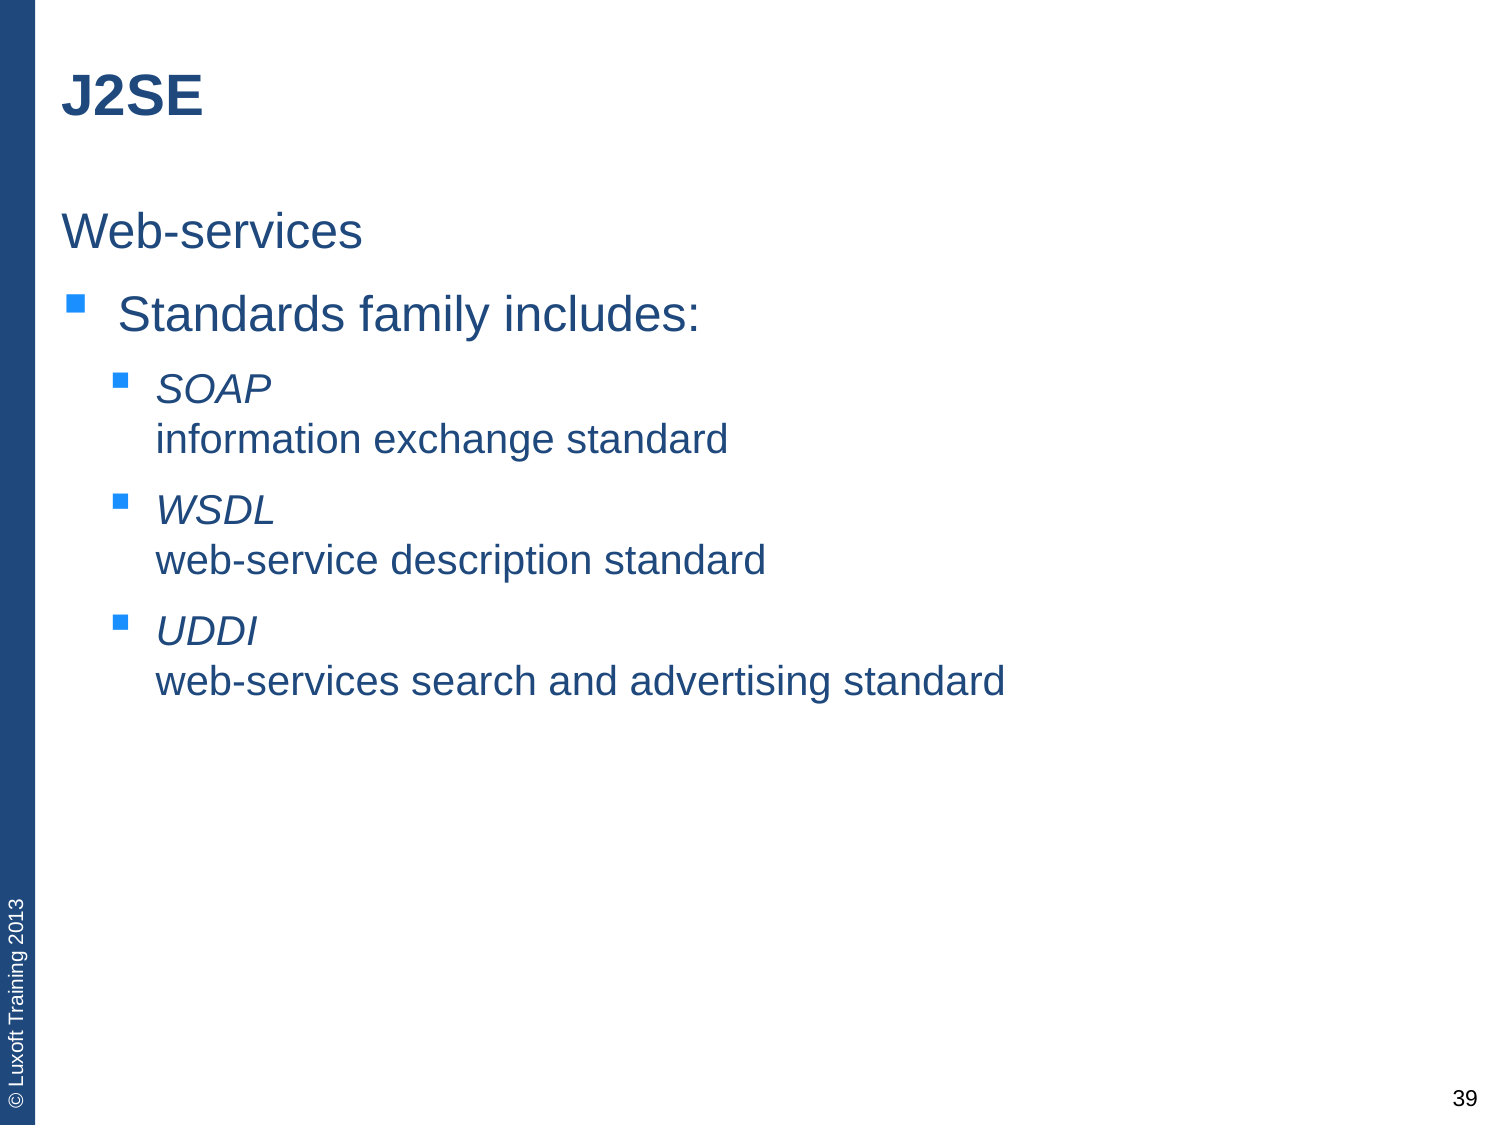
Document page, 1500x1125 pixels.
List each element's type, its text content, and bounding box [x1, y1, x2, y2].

list Web-services Standards family includes: SOAP information exchange standard WSDL web-service description standard UDDI web-services search and advertising standard [46, 191, 1397, 907]
text_box [76, 160, 1425, 256]
title J2SE [46, 20, 1397, 165]
